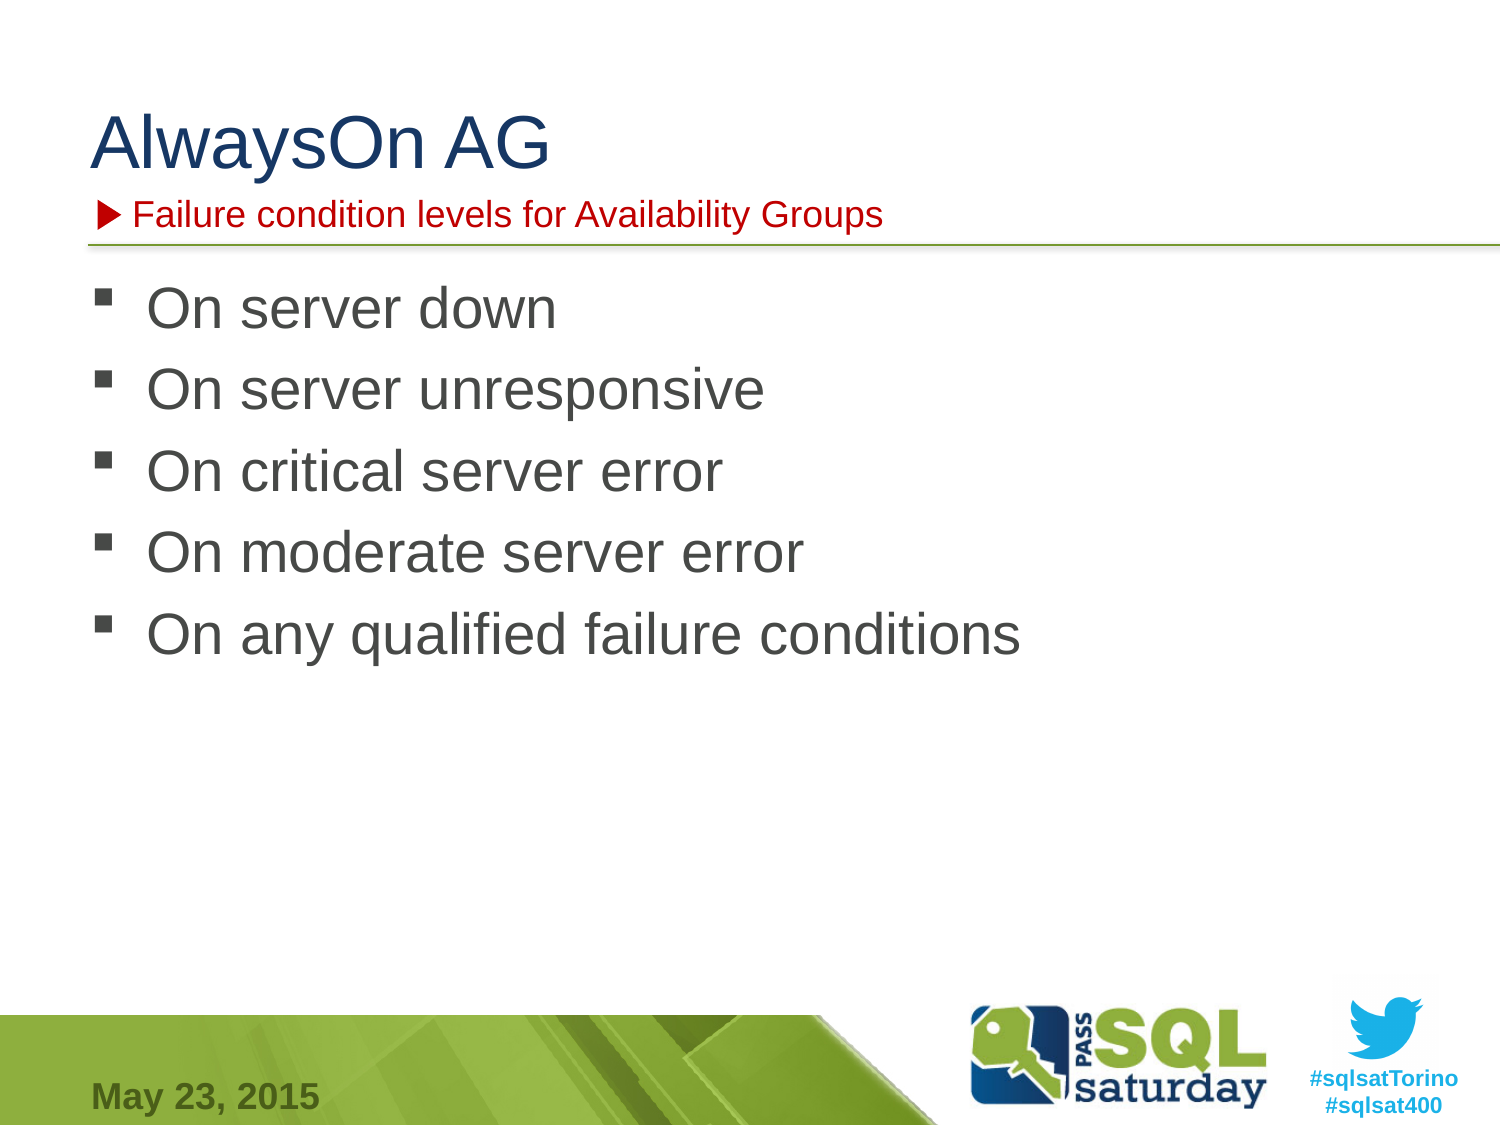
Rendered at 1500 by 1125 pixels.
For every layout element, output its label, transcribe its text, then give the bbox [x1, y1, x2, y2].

list On server down On server unresponsive On critical server error On moderate server error On any qualified failure conditions [75, 262, 1425, 1005]
title AlwaysOn AG [75, 45, 1425, 233]
list Failure condition levels for Availability Groups [117, 179, 1425, 245]
picture [0, 1005, 1282, 1125]
picture [1332, 974, 1439, 1082]
